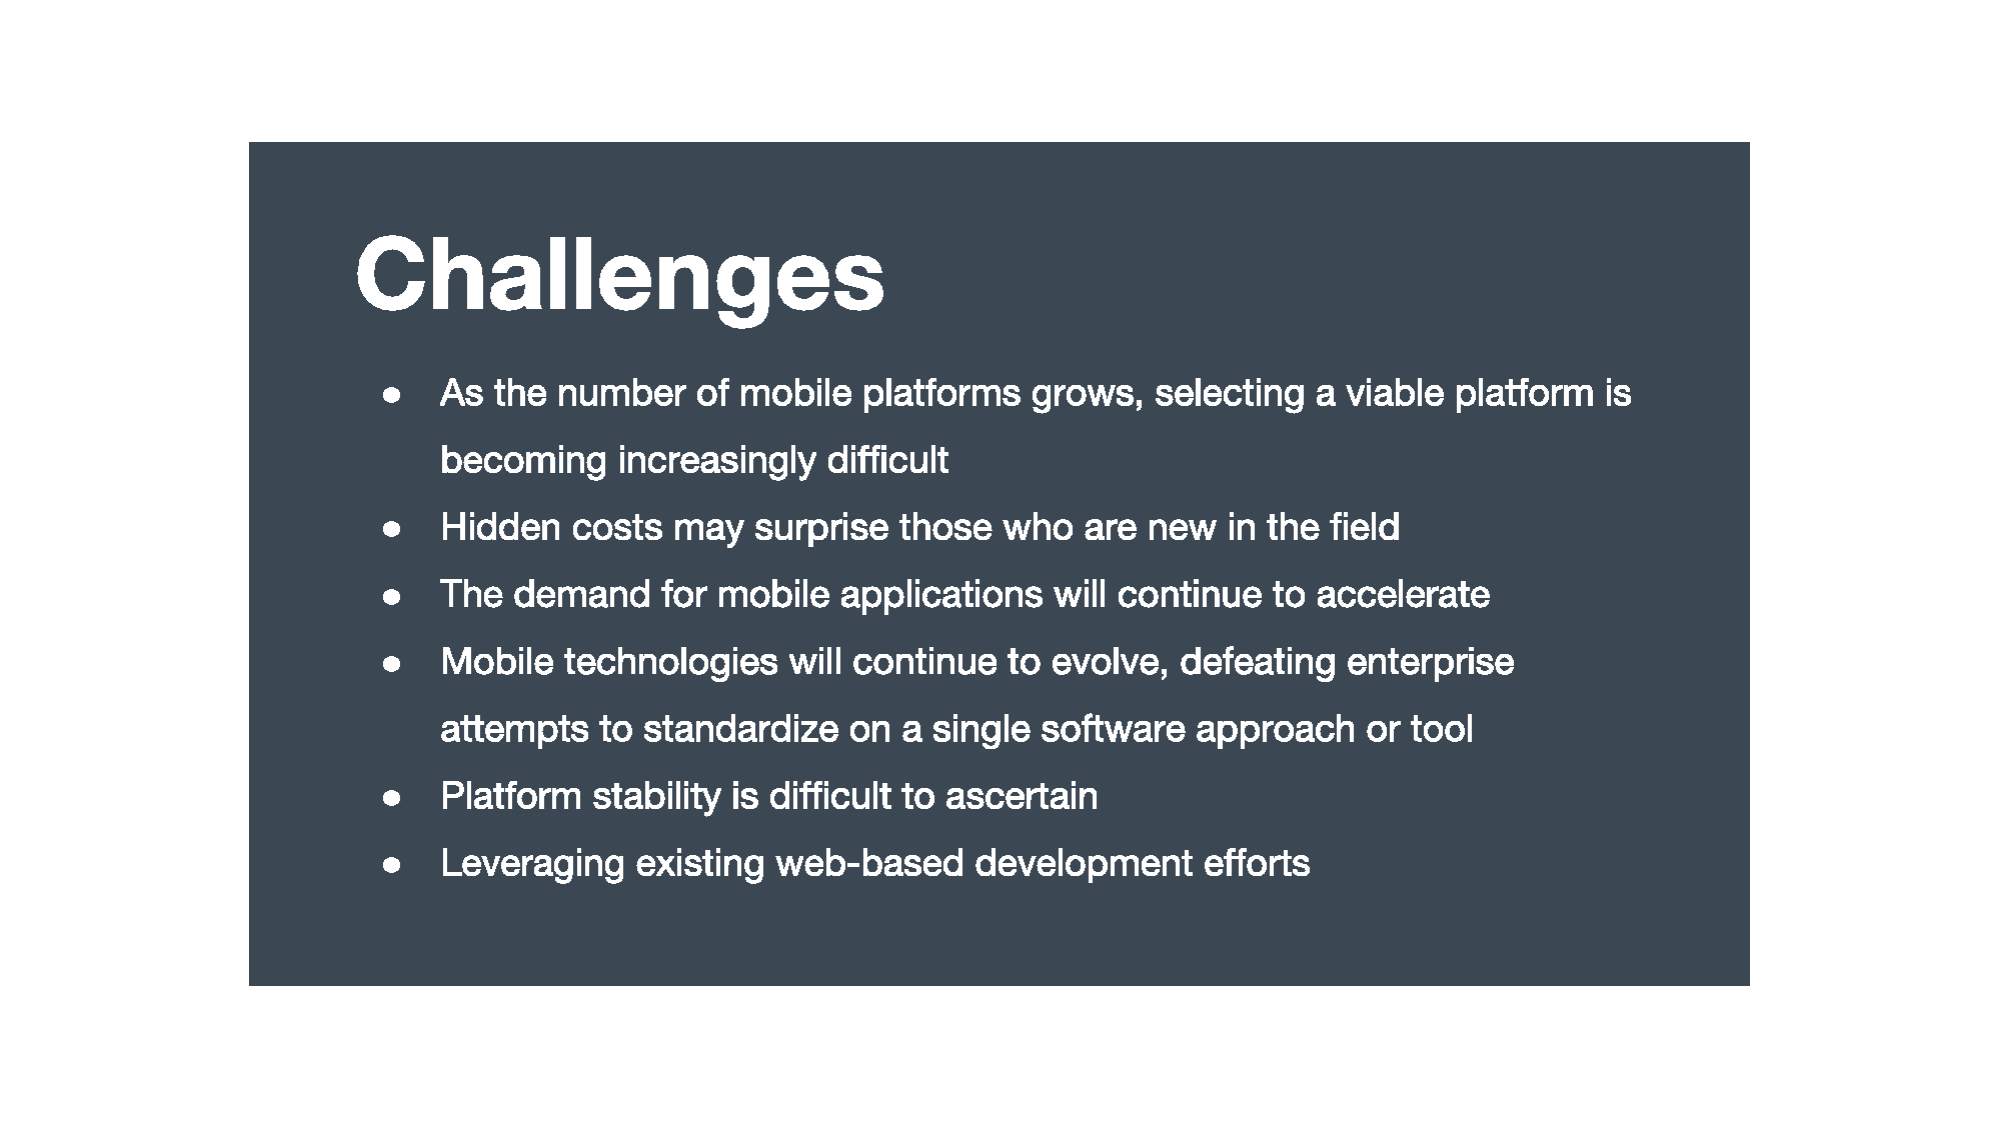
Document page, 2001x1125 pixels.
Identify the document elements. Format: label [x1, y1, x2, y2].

picture [249, 142, 1750, 986]
